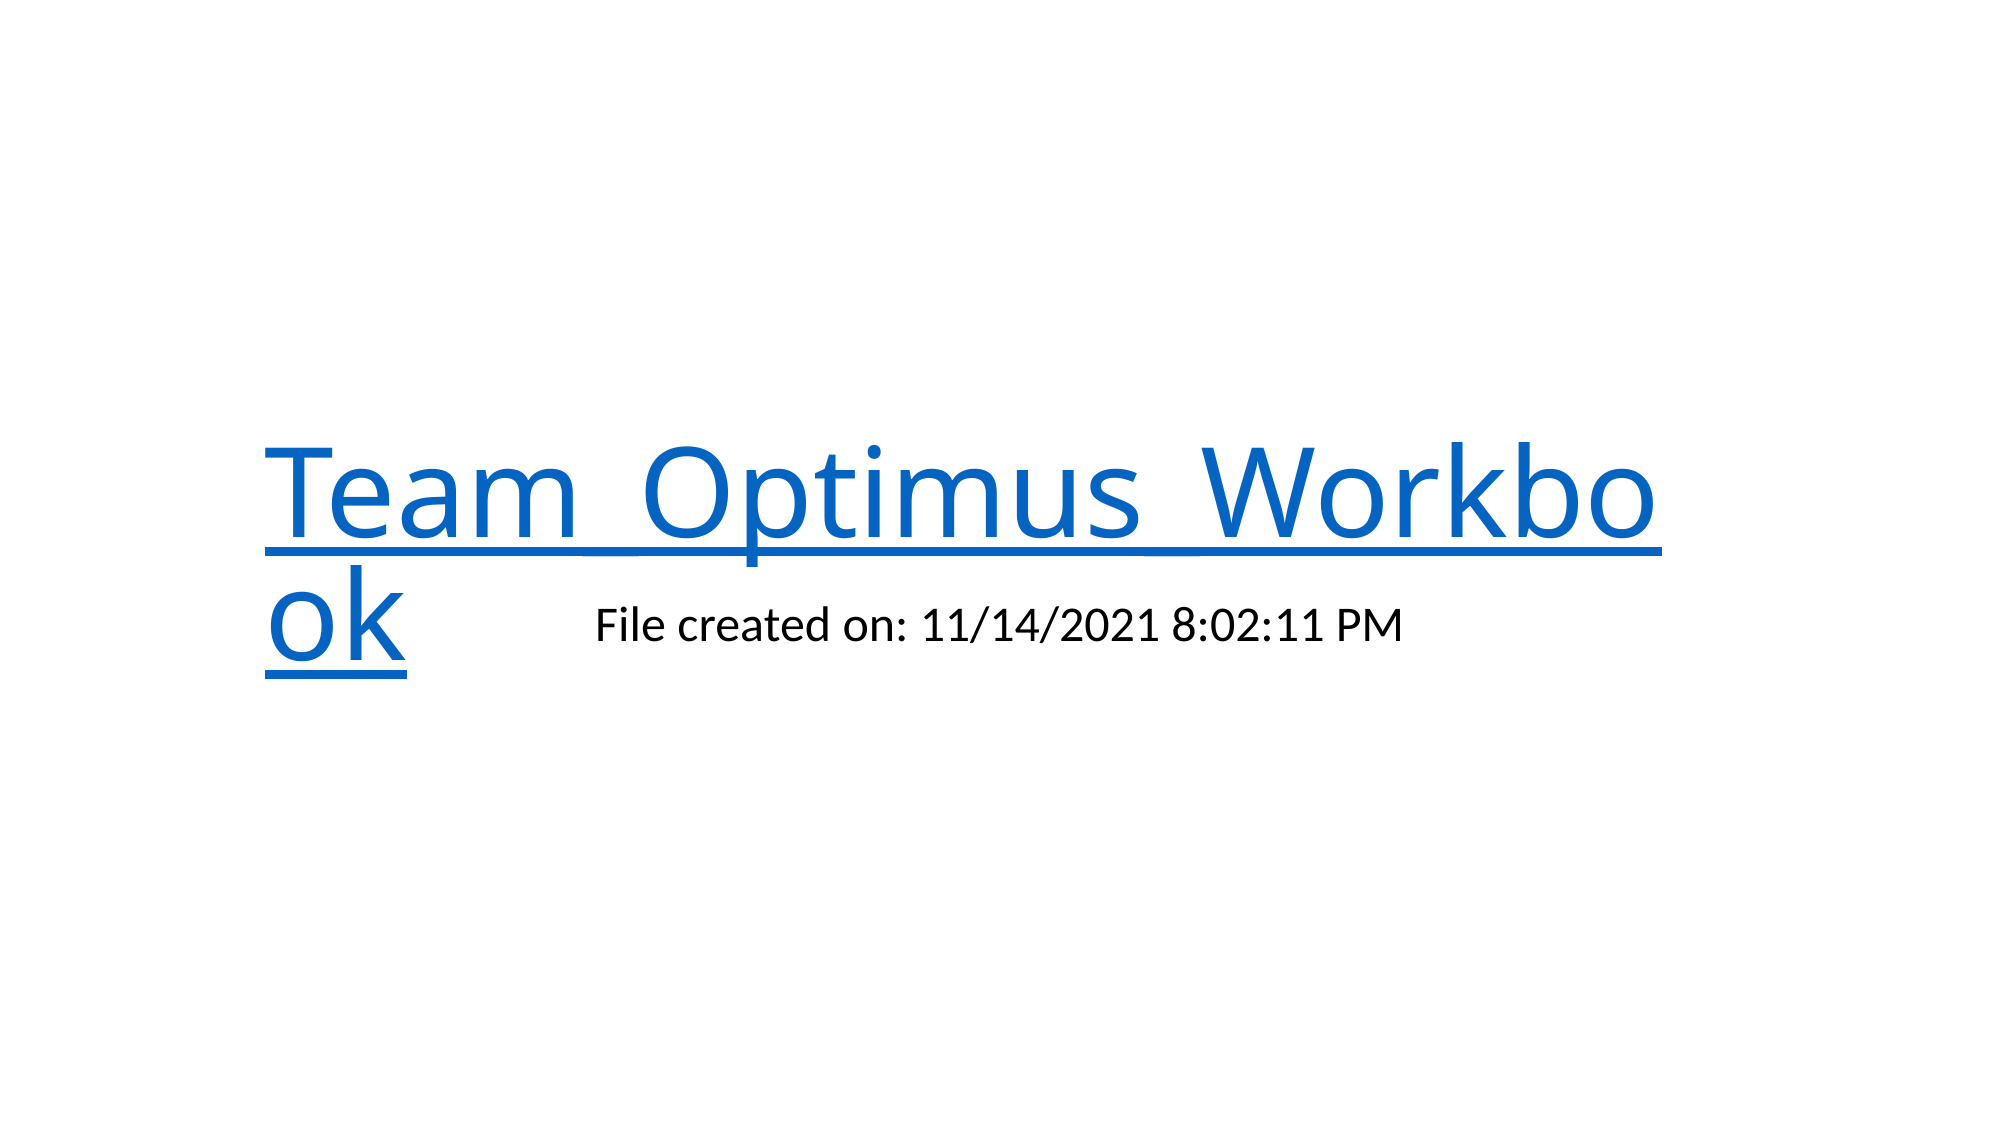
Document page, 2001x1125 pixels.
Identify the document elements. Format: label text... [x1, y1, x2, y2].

title Team_Optimus_Workbook [249, 184, 1750, 576]
subtitle File created on: 11/14/2021 8:02:11 PM [249, 590, 1750, 863]
